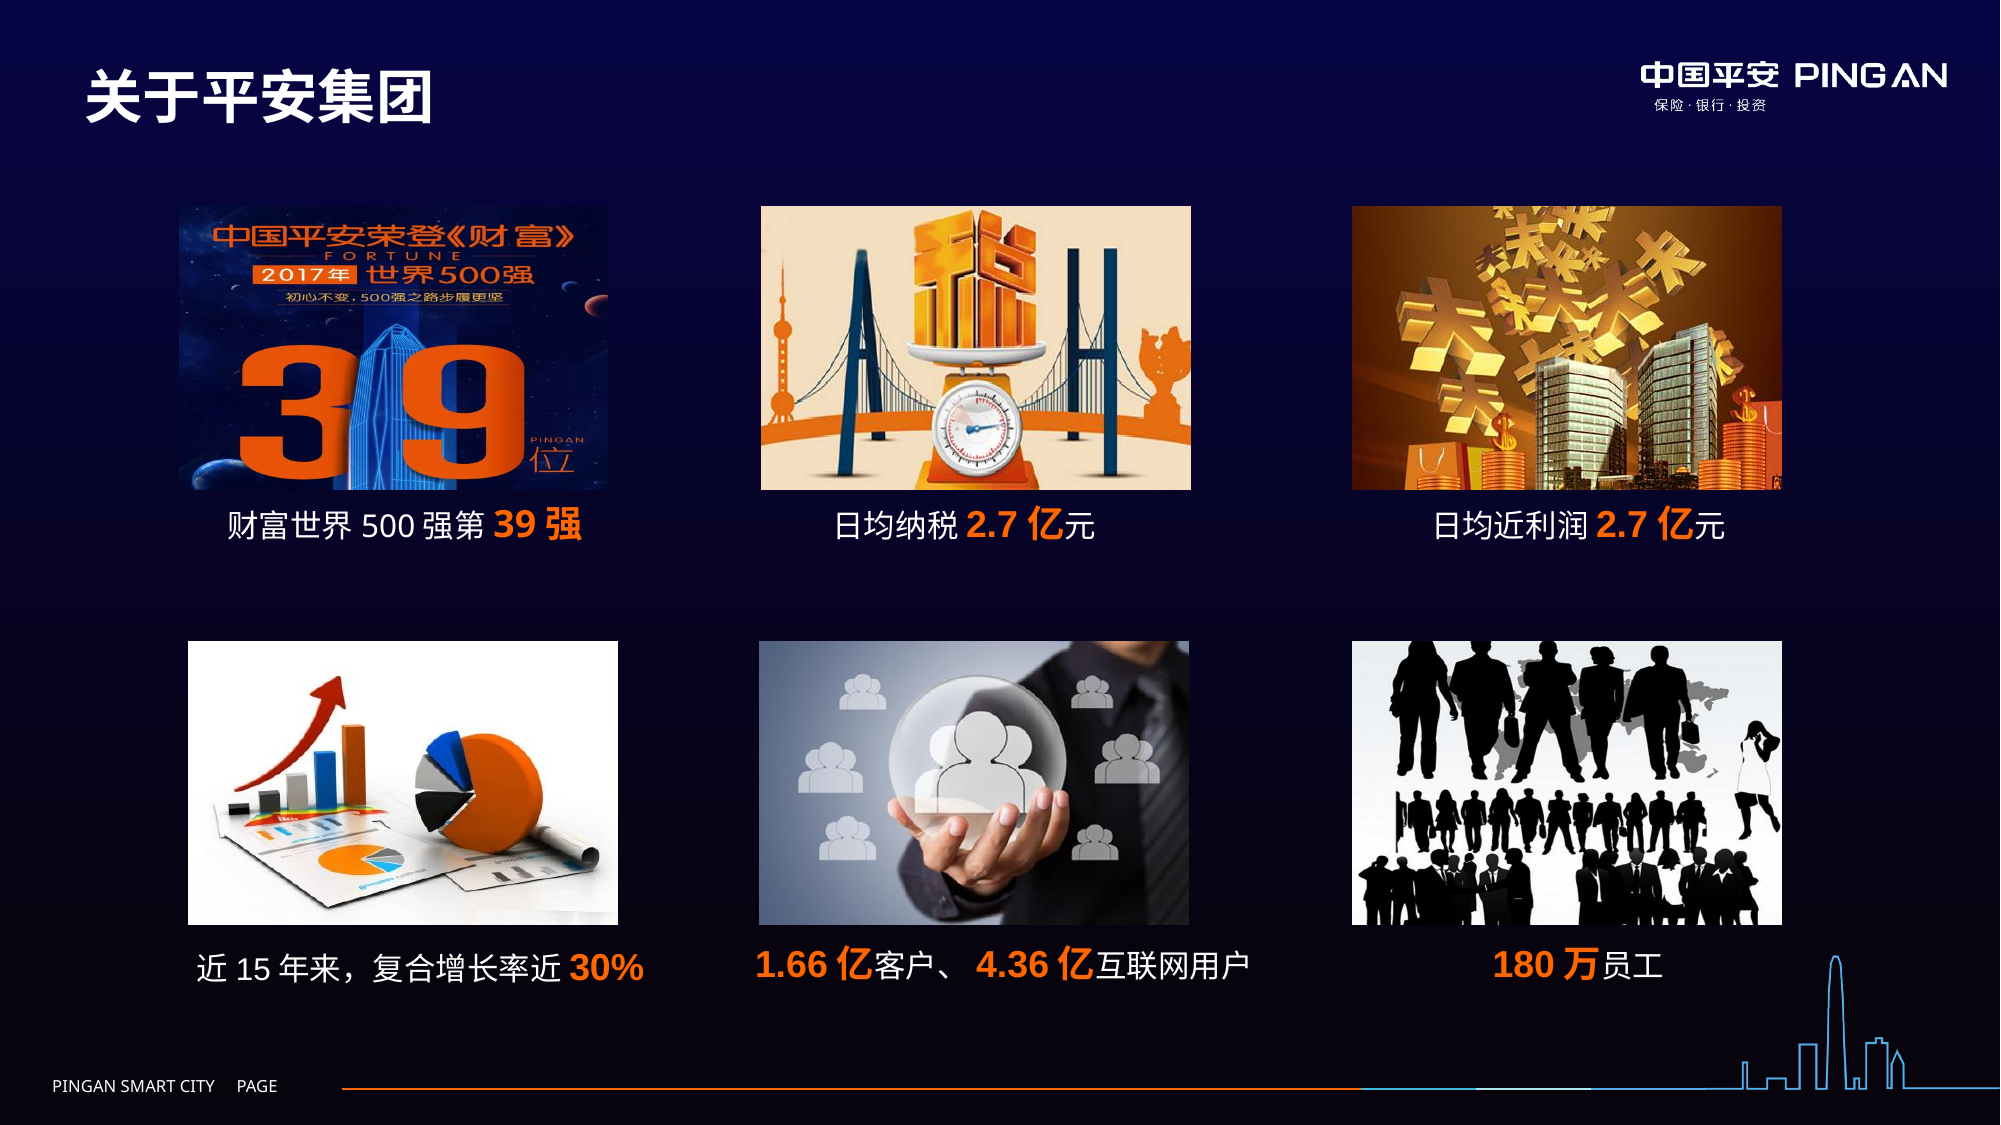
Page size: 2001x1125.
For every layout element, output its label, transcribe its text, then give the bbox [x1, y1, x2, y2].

picture [1352, 641, 1782, 925]
picture [342, 955, 2000, 1090]
picture [761, 206, 1191, 490]
text_box 180万员工 [1477, 932, 1680, 993]
text_box 财富世界500强第39强 [212, 492, 599, 553]
picture [188, 641, 618, 925]
text_box 日均近利润2.7亿元 [1415, 492, 1742, 553]
picture [1352, 206, 1782, 490]
picture [1641, 61, 1947, 112]
text_box 近15年来，复合增长率近30% [181, 934, 660, 996]
list 关于平安集团 [69, 61, 711, 157]
picture [179, 206, 609, 490]
text_box 1.66亿客户、4.36亿互联网用户 [739, 932, 1269, 993]
picture [759, 641, 1189, 925]
text_box 日均纳税2.7亿元 [817, 492, 1112, 553]
